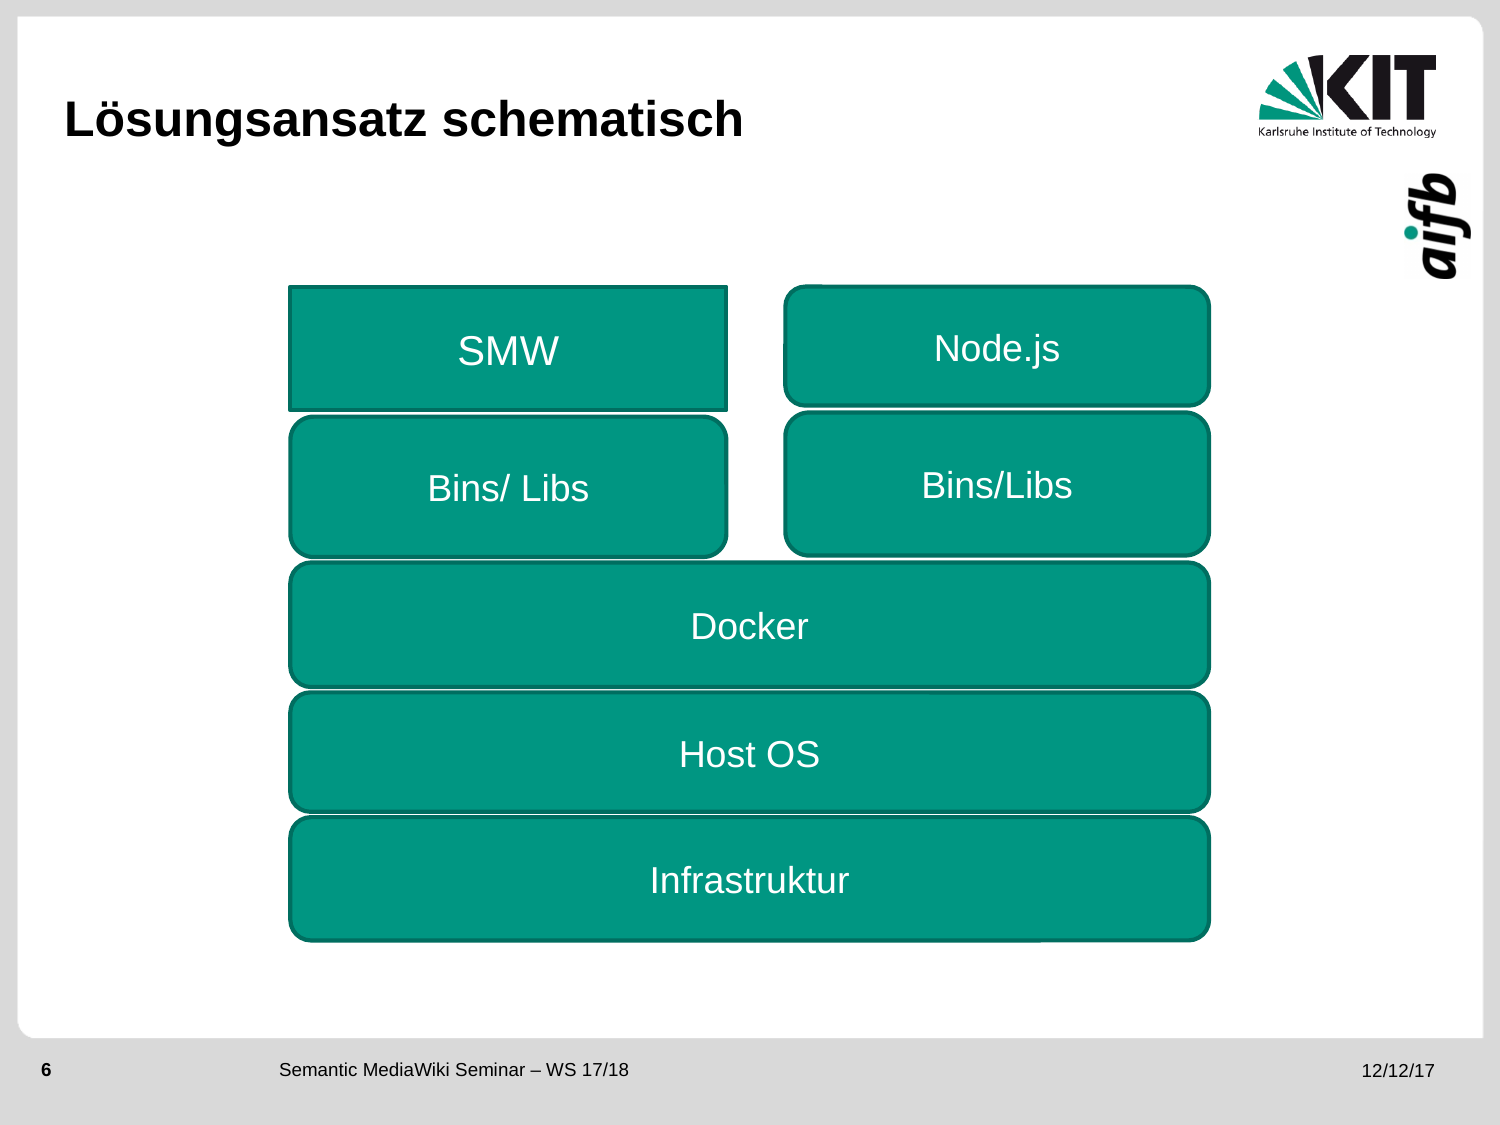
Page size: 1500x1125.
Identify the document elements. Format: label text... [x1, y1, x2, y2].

text_box Docker [288, 560, 1212, 690]
picture [0, 0, 1500, 1125]
footer Semantic MediaWiki Seminar – WS 17/18 [279, 1057, 976, 1117]
text_box Host OS [288, 690, 1212, 814]
text_box Bins/Libs [783, 410, 1212, 558]
list SMW [288, 285, 728, 412]
text_box Infrastruktur [288, 815, 1212, 943]
text_box Node.js [783, 284, 1212, 408]
text_box Bins/ Libs [288, 414, 729, 560]
title Lösungsansatz schematisch [64, 54, 1198, 147]
